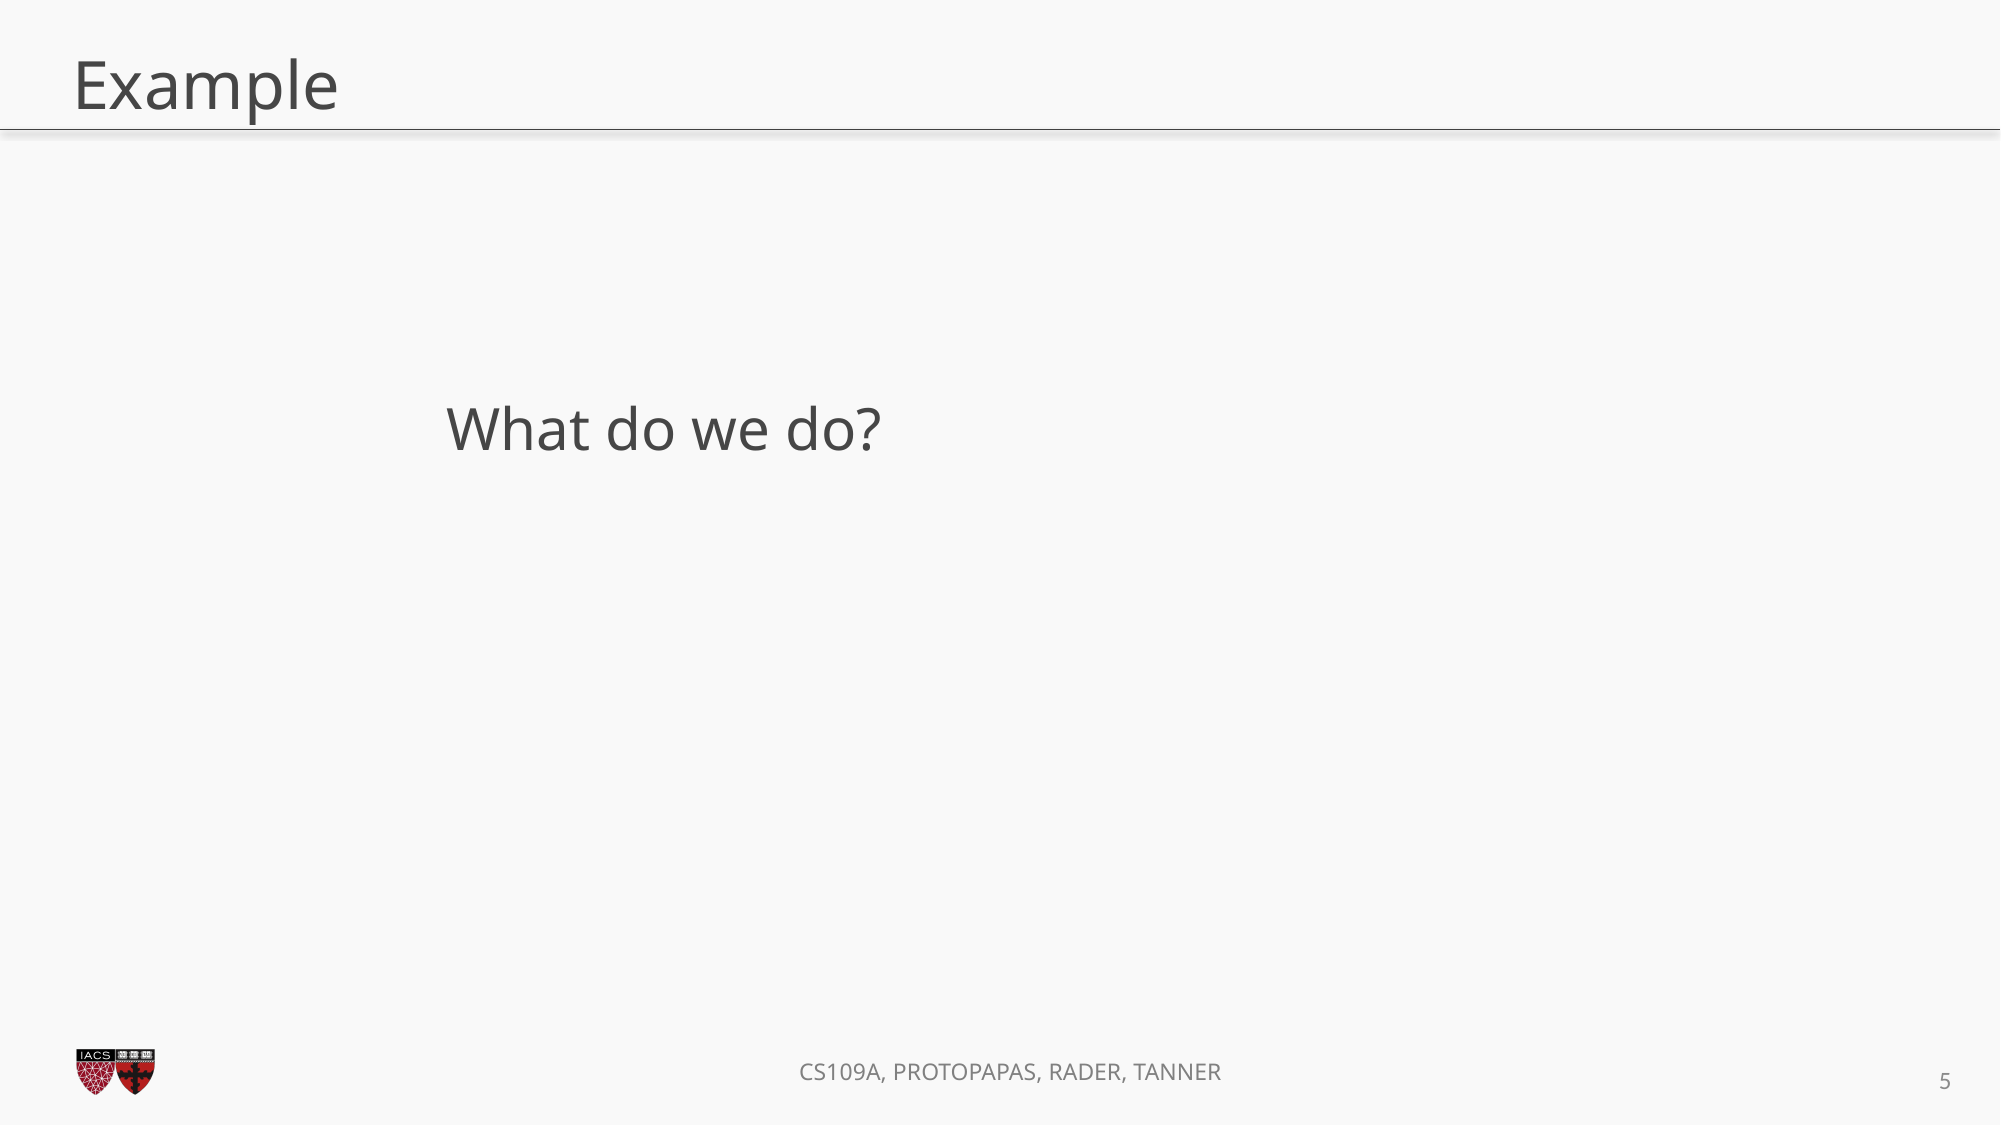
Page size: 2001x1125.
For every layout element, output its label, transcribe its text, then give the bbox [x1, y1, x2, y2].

list What do we do? [131, 384, 1196, 576]
picture [75, 1049, 155, 1095]
slide_number 4 [1500, 1050, 1967, 1110]
title Example [57, 35, 1943, 162]
